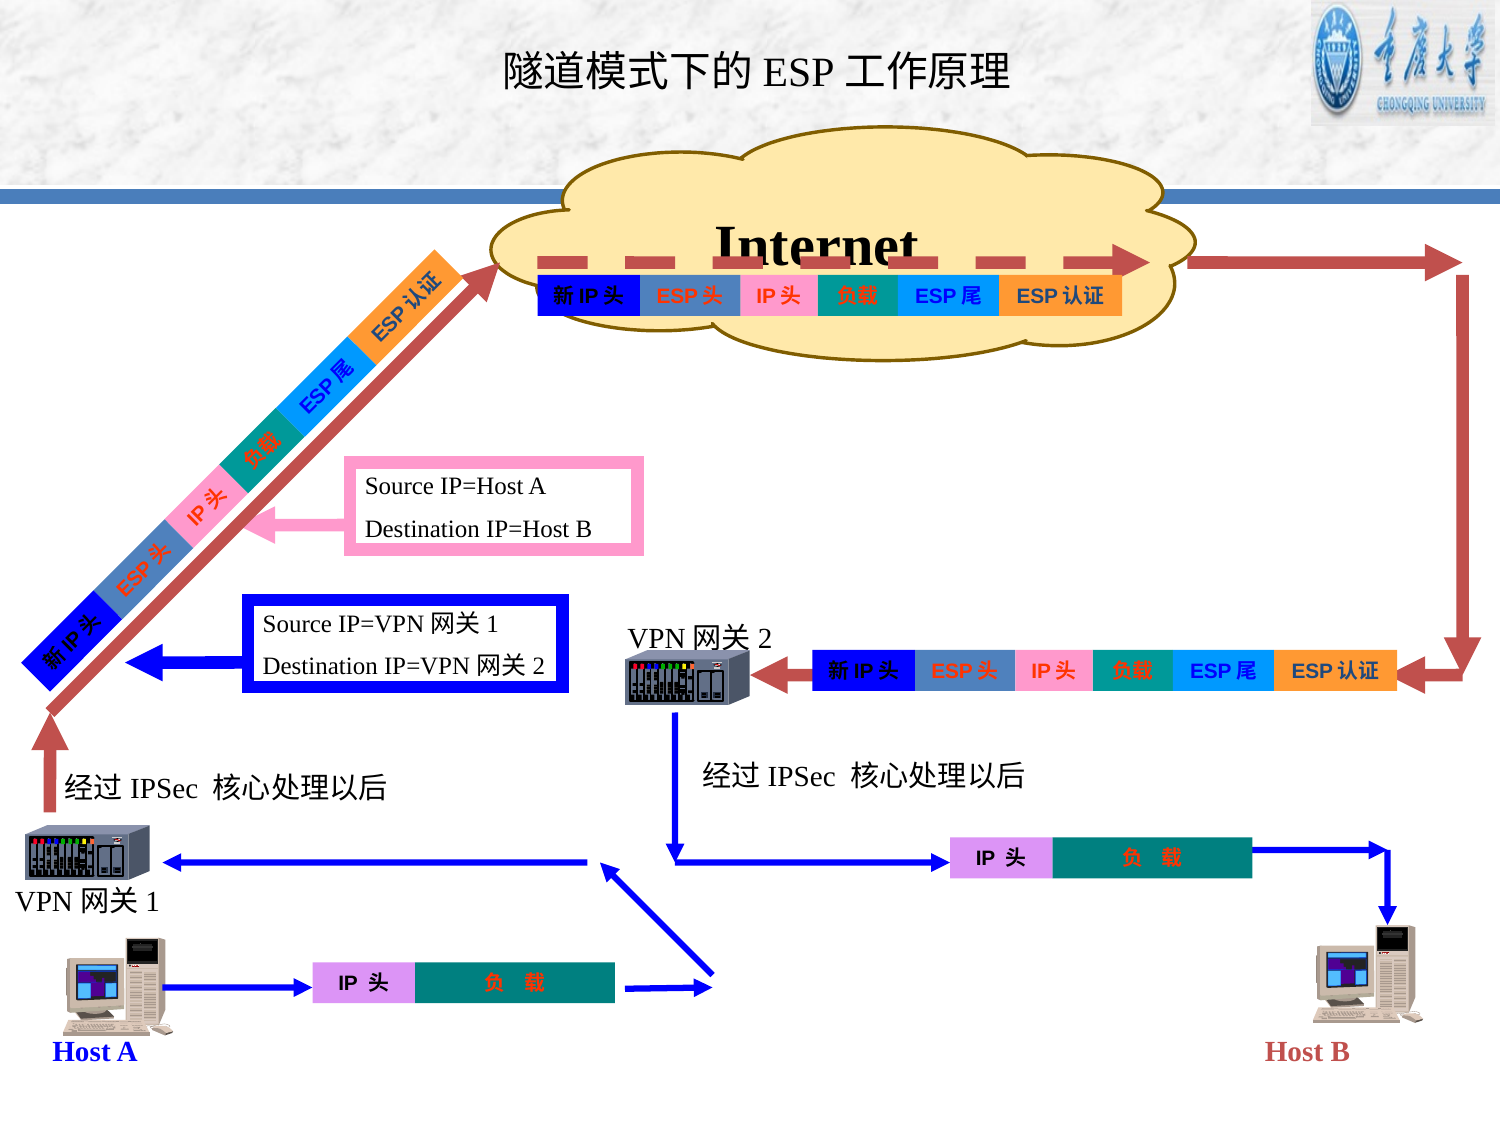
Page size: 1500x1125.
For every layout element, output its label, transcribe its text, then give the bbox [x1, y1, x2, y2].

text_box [312, 962, 616, 1004]
text_box [674, 856, 944, 869]
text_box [0, 262, 535, 713]
picture [1311, 0, 1495, 126]
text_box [624, 649, 751, 706]
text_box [812, 649, 1398, 692]
text_box [754, 668, 807, 682]
text_box [668, 714, 682, 862]
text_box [538, 599, 563, 703]
text_box [1203, 256, 1463, 269]
text_box [1456, 274, 1469, 675]
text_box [949, 837, 1253, 879]
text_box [24, 824, 151, 881]
picture [62, 937, 176, 1038]
text_box [600, 862, 713, 976]
text_box [162, 856, 588, 869]
text_box VPN网关2 [612, 612, 788, 698]
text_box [487, 124, 1199, 363]
text_box [1381, 849, 1394, 923]
text_box 经过IPSec 核心处理以后 [49, 762, 425, 813]
text_box Host A [37, 1024, 238, 1075]
text_box 隧道模式下的ESP工作原理 [487, 37, 1163, 103]
text_box [179, 981, 307, 994]
text_box Host B [1250, 1024, 1438, 1075]
text_box [43, 722, 57, 762]
picture [1312, 924, 1426, 1026]
text_box VPN网关1 [0, 874, 175, 960]
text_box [537, 262, 1151, 317]
text_box [624, 981, 713, 994]
text_box [1257, 843, 1387, 857]
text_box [538, 462, 638, 566]
text_box 经过IPSec 核心处理以后 [687, 749, 1063, 800]
